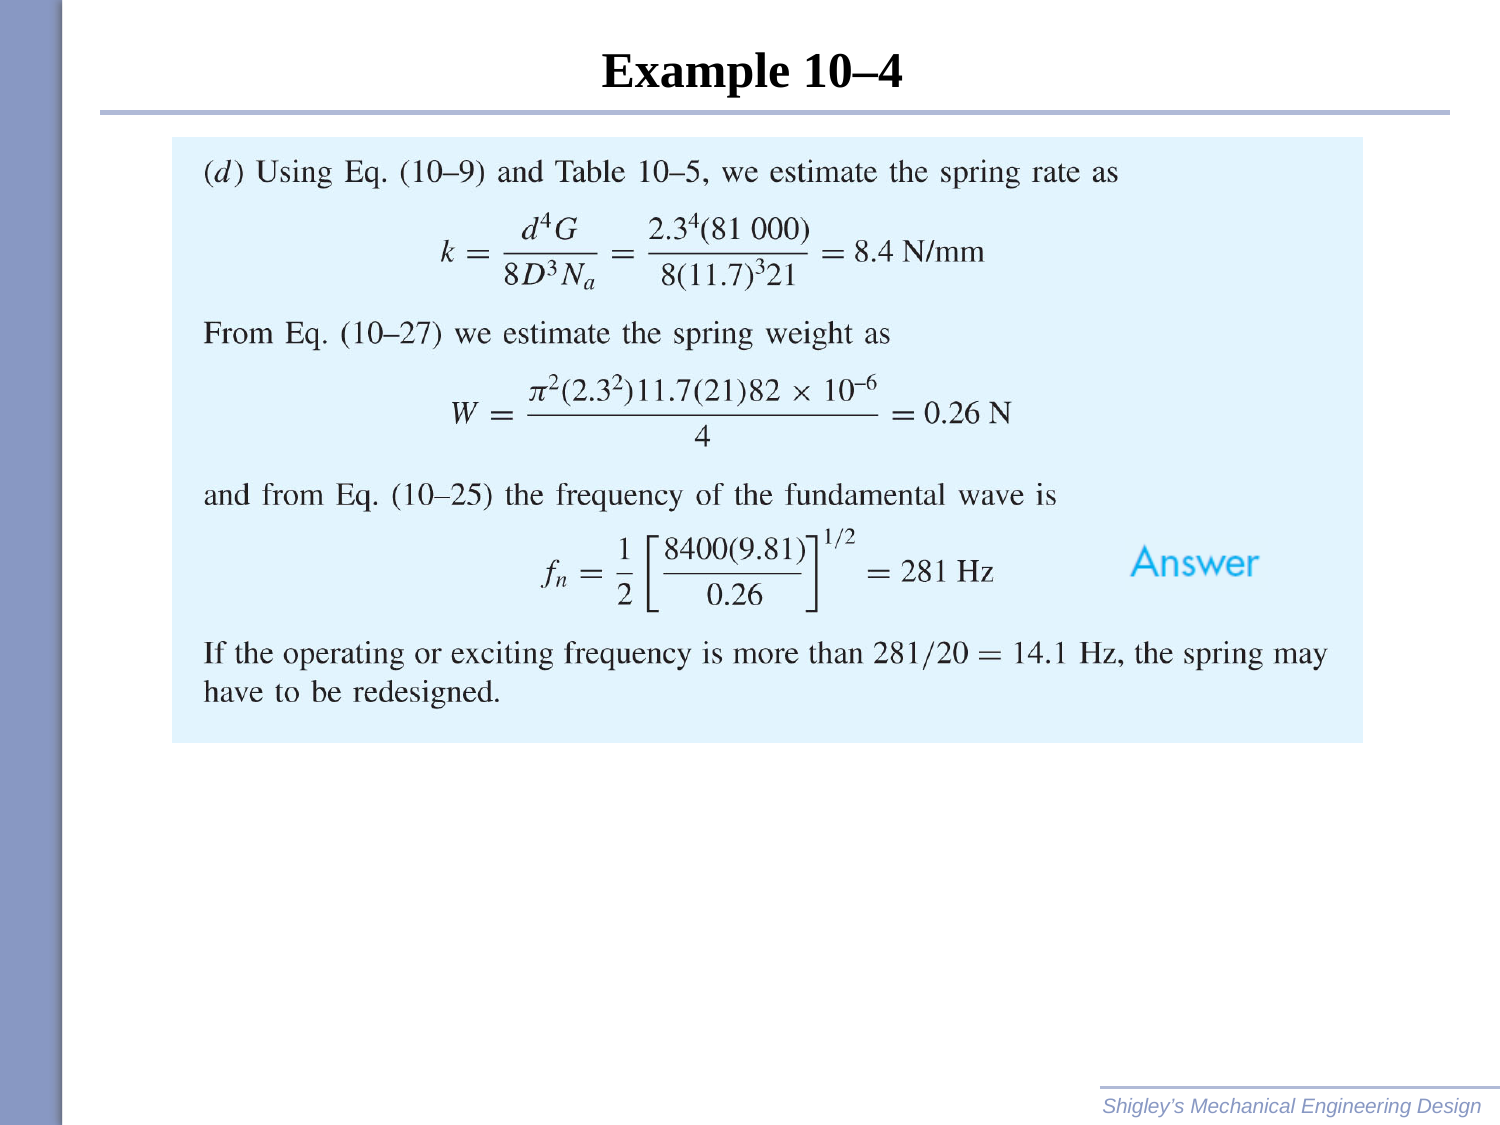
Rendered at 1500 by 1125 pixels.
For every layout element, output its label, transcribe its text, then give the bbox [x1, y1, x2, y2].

picture [172, 137, 1363, 743]
footer Shigley’s Mechanical Engineering Design [1087, 1074, 1500, 1125]
title Example 10–4 [137, 30, 1368, 106]
